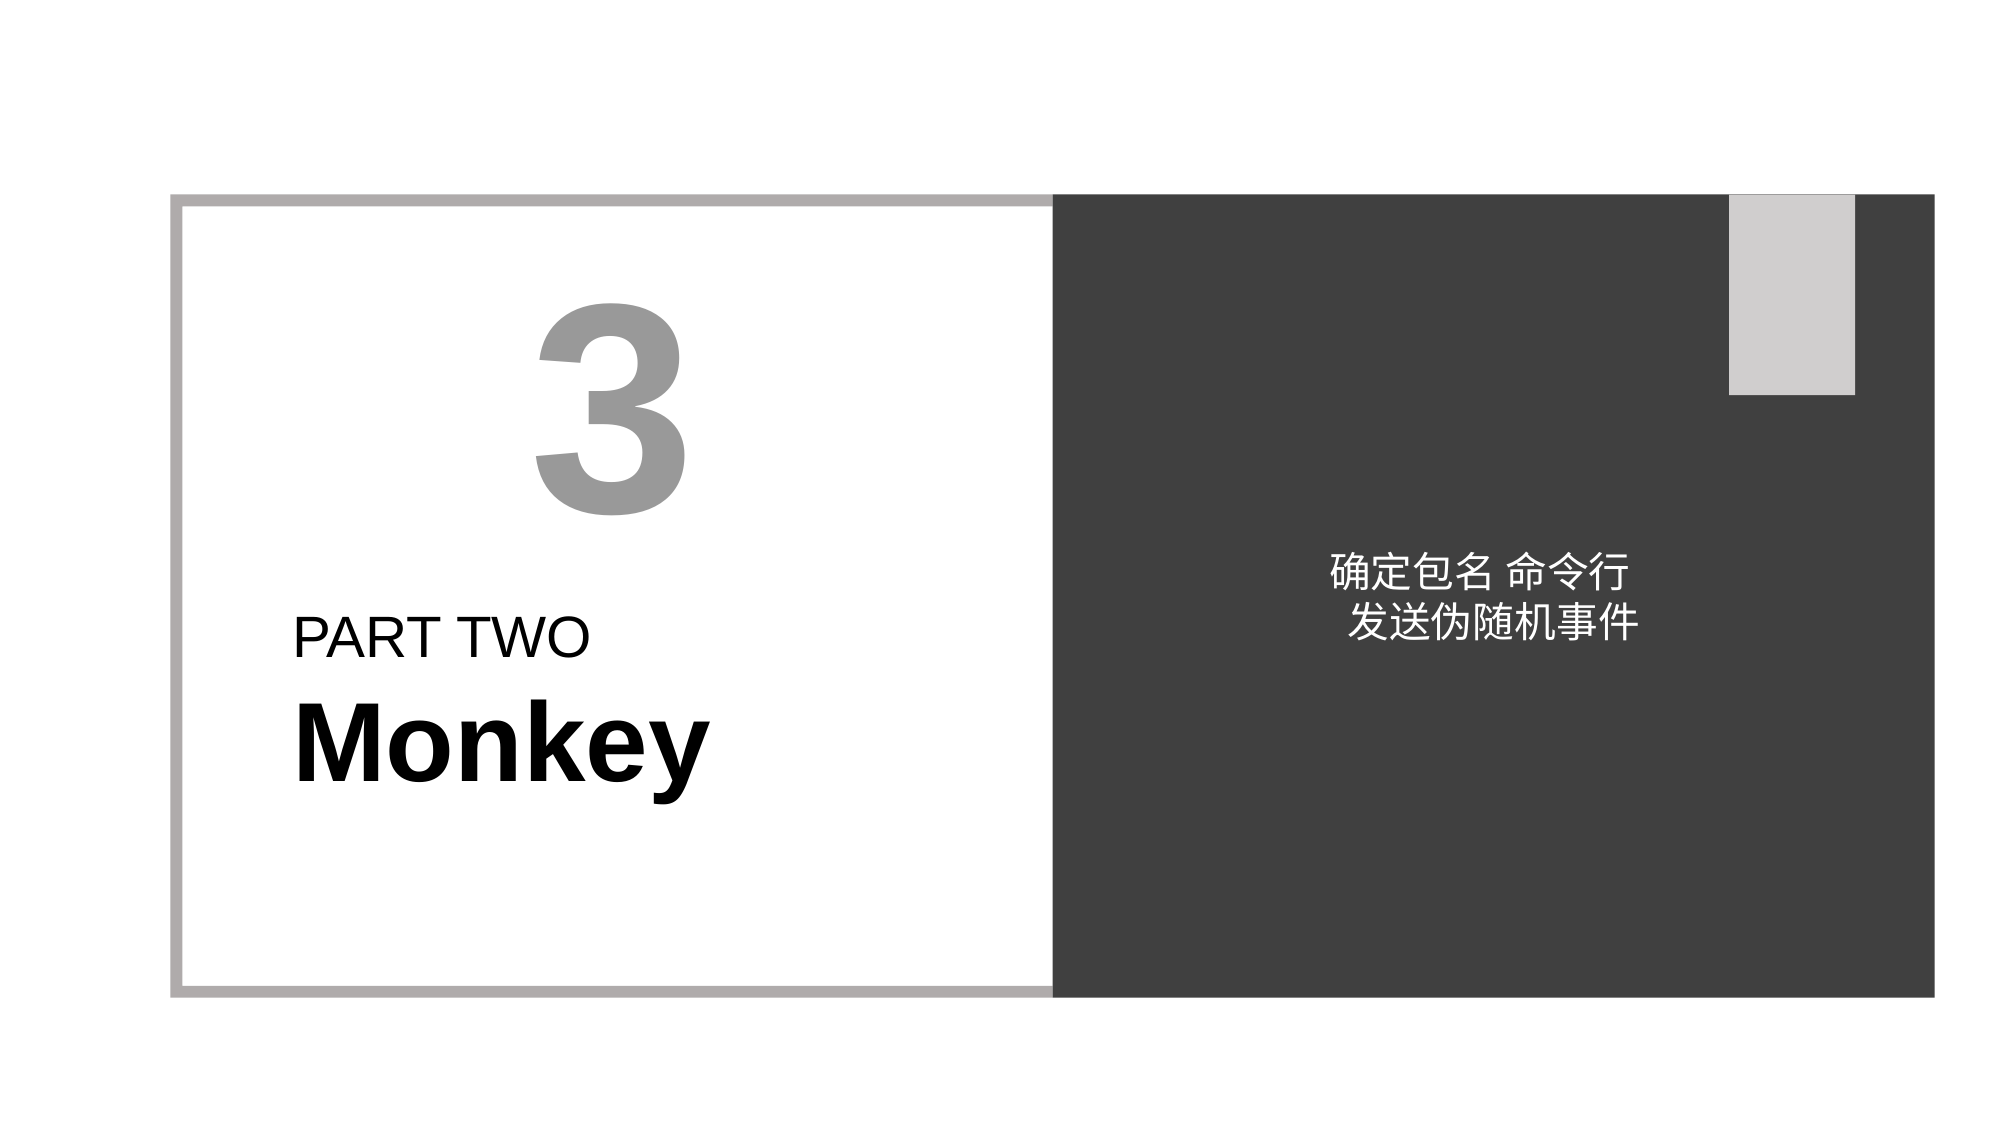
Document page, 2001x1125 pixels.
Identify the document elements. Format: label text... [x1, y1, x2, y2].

text_box PART TWO Monkey [289, 596, 1000, 854]
text_box 3 [514, 207, 720, 580]
text_box [1728, 193, 1856, 396]
text_box 确定包名 命令行 发送伪随机事件 [1052, 193, 1936, 999]
text_box [169, 193, 1052, 999]
